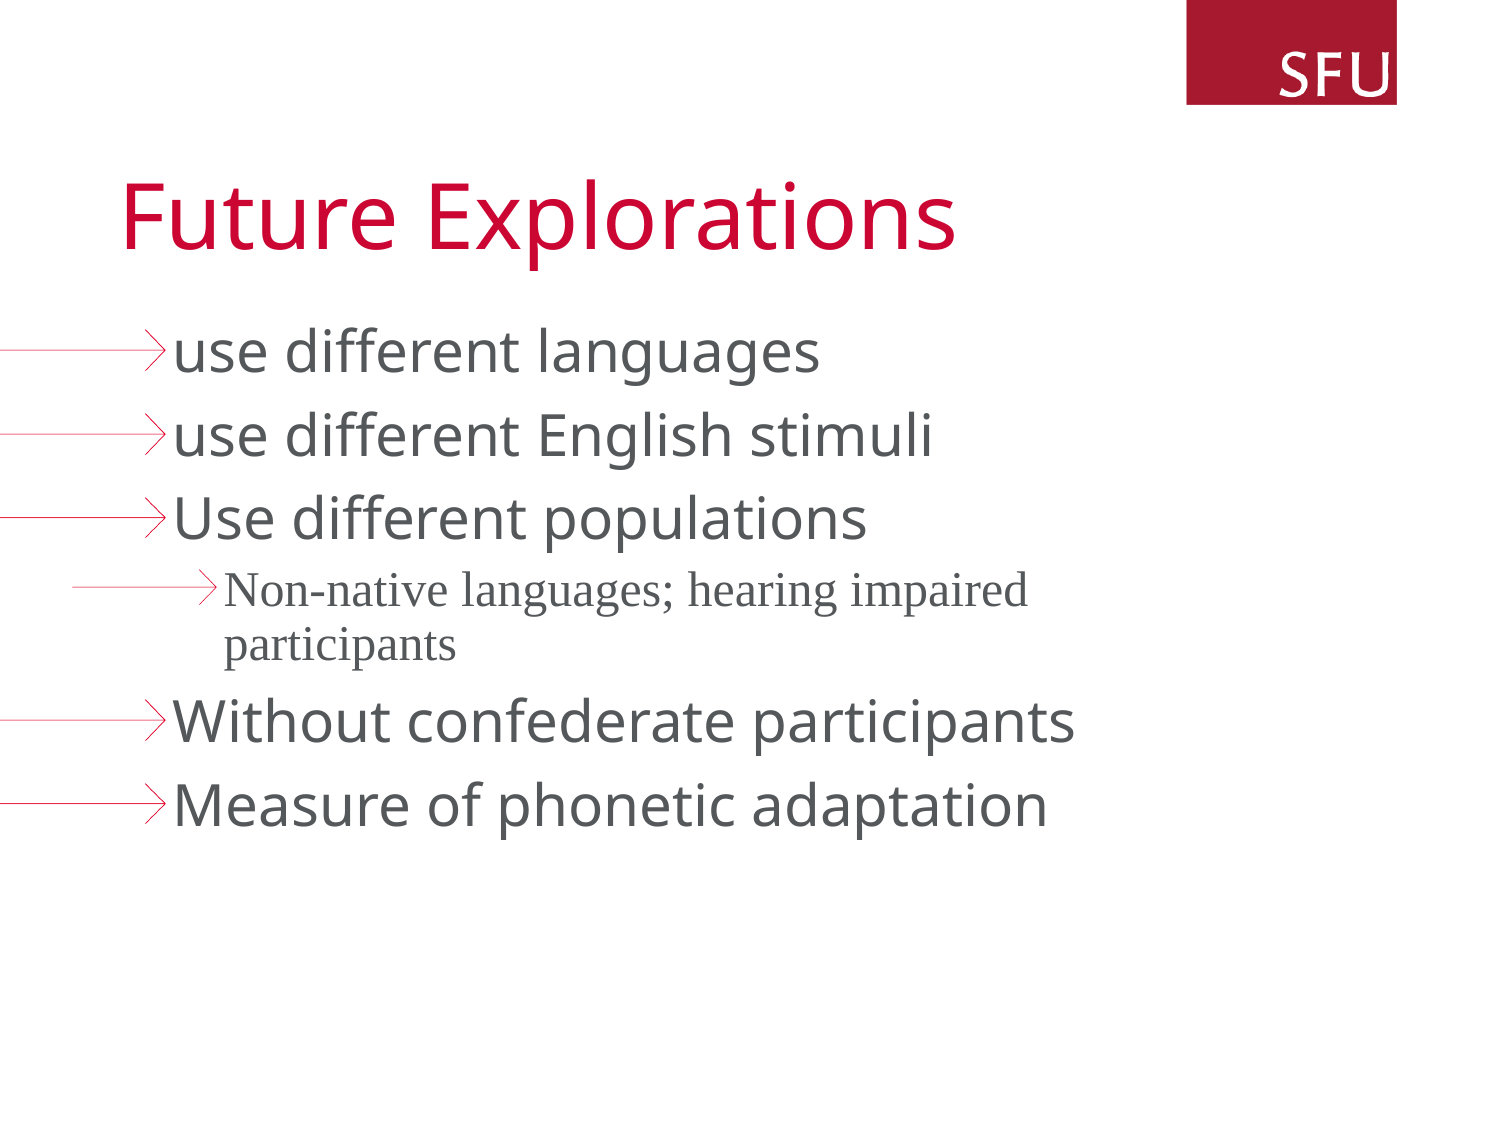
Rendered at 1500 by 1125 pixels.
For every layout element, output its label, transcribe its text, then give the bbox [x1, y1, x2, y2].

title Future Explorations [103, 163, 1397, 278]
picture [0, 783, 161, 824]
list use different languages use different English stimuli Use different populations Non-native languages; hearing impaired participants Without confederate participants Measure of phonetic adaptation [0, 314, 1277, 900]
picture [72, 569, 213, 605]
picture [0, 497, 161, 538]
picture [0, 413, 161, 455]
picture [1186, 0, 1397, 105]
picture [0, 329, 161, 371]
picture [0, 699, 161, 741]
